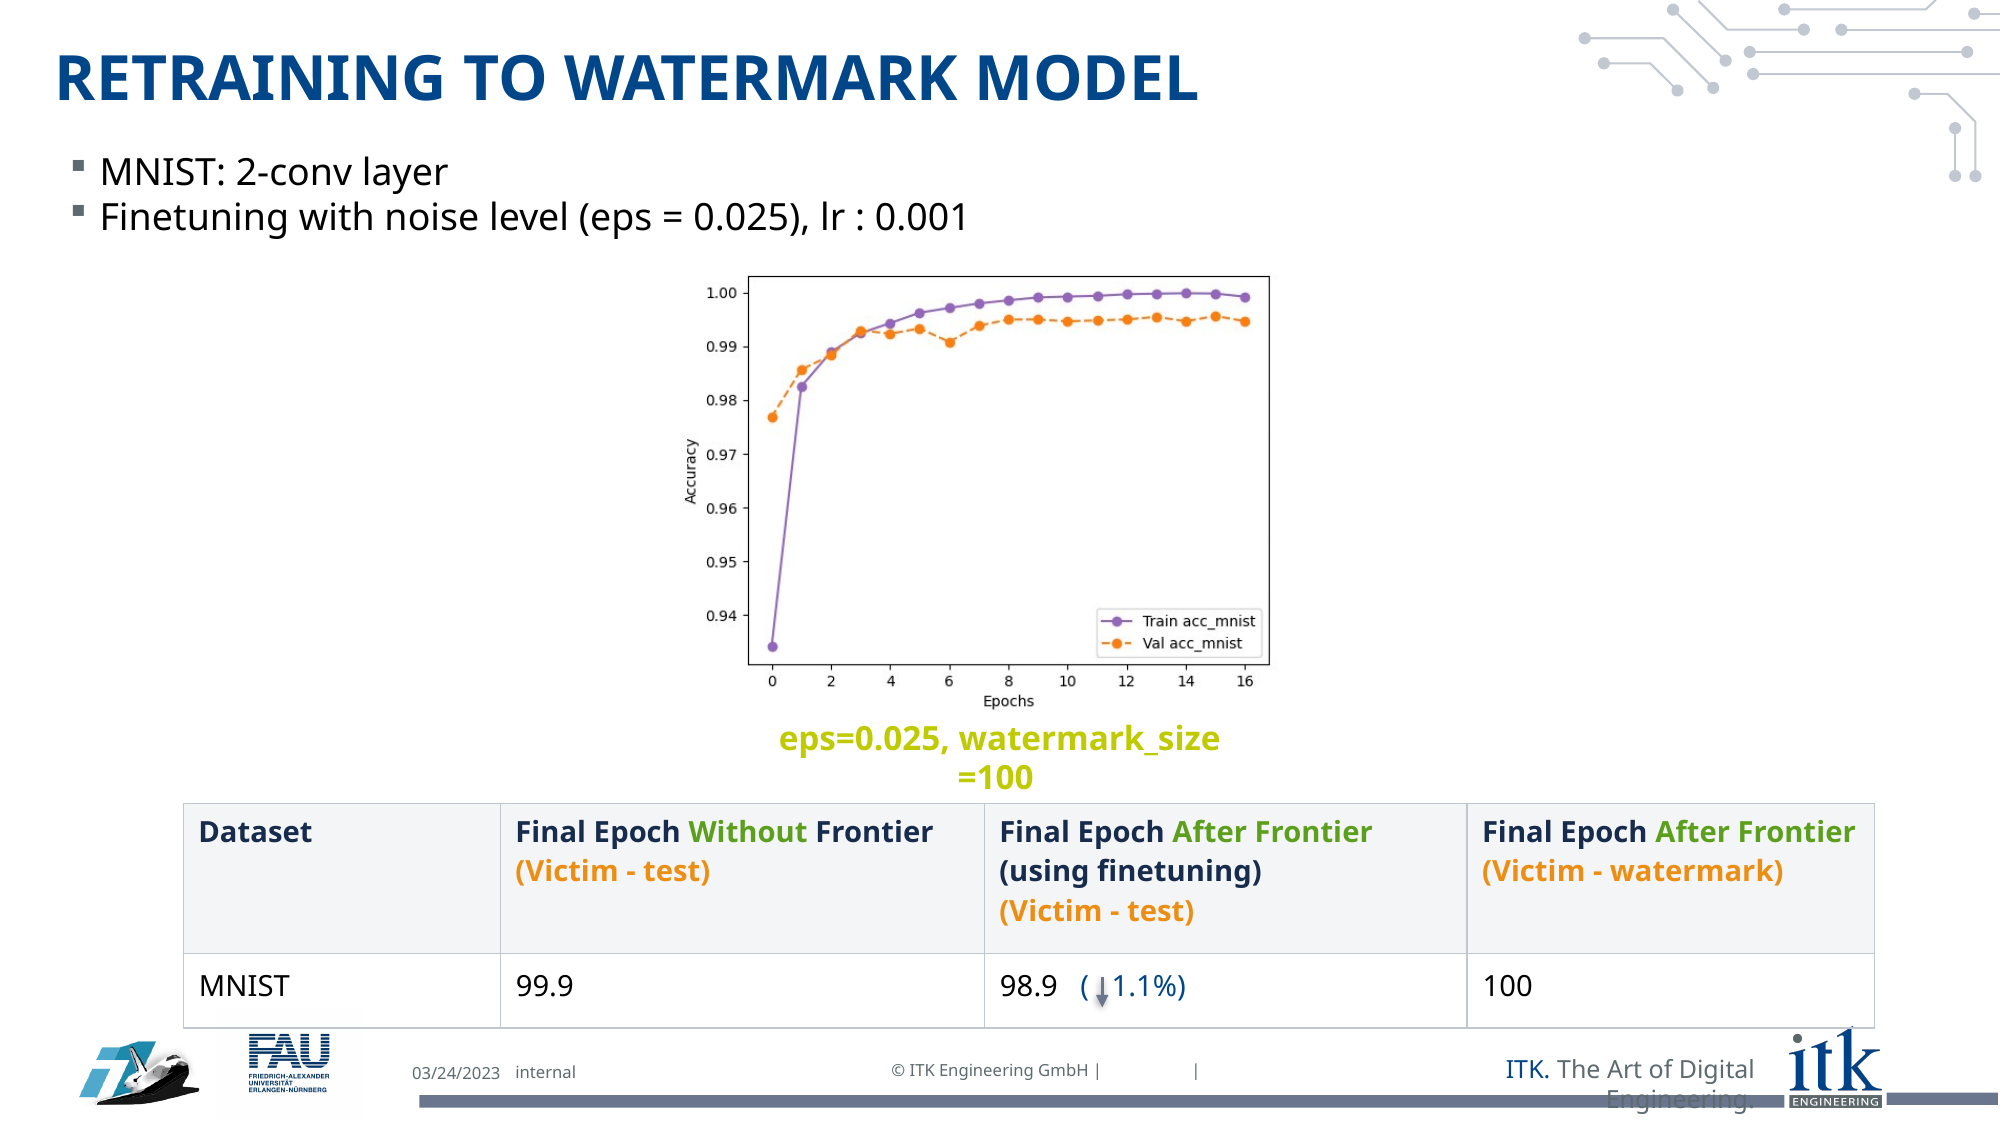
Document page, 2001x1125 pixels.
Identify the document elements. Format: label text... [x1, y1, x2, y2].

table_header Dataset [184, 804, 500, 953]
footer internal [515, 1062, 728, 1084]
title Retraining to watermark model [54, 38, 1863, 114]
picture [215, 1029, 364, 1119]
table_header Final Epoch Without Frontier (Victim - test) [501, 804, 984, 953]
table_header Final Epoch After Frontier (using finetuning) (Victim - test) [985, 804, 1466, 953]
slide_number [409, 1062, 503, 1084]
table_cell 100 [1468, 954, 1874, 1027]
table_cell 99.9 [501, 954, 984, 1027]
table_cell 98.9 ( 1.1%) [985, 954, 1466, 1027]
table_cell MNIST [184, 954, 500, 1027]
list MNIST: 2-conv layer Finetuning with noise level (eps = 0.025), lr : 0.001 [54, 140, 1945, 291]
picture [77, 1039, 200, 1108]
picture [663, 215, 1336, 720]
picture [1789, 1026, 1882, 1108]
table_header Final Epoch After Frontier (Victim - watermark) [1468, 804, 1874, 953]
text_box eps=0.025, watermark_size =100 [743, 729, 1257, 777]
